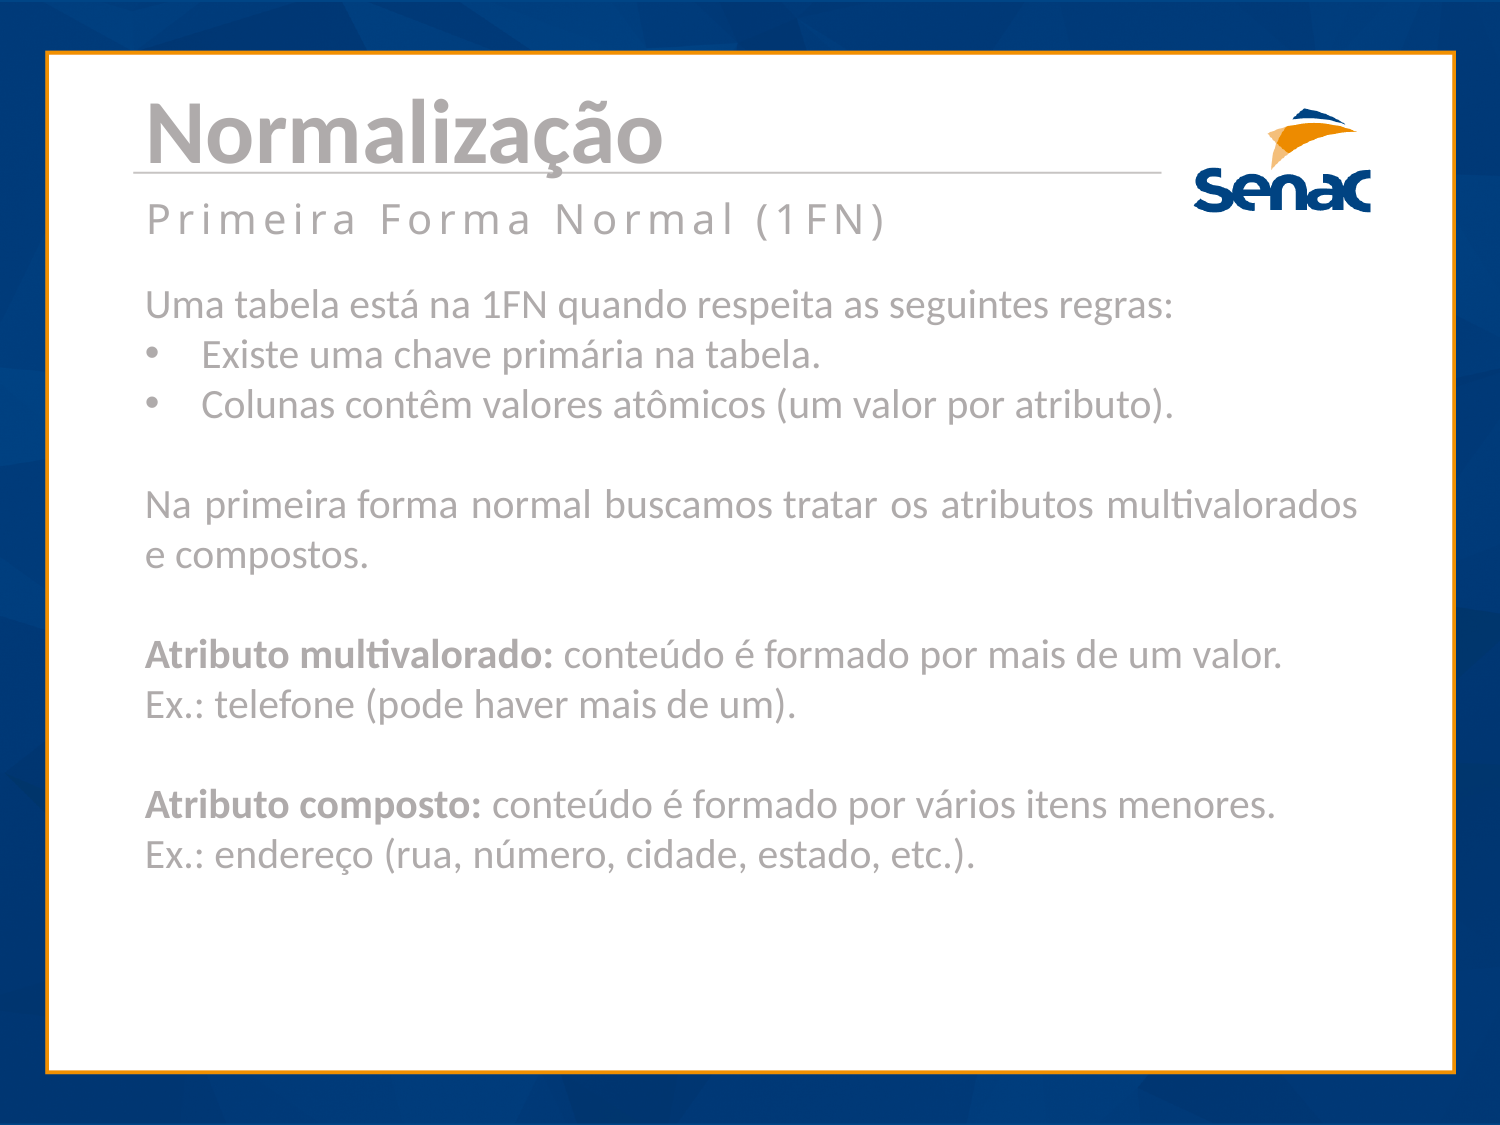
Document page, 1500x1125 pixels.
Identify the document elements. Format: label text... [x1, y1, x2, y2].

text_box Uma tabela está na 1FN quando respeita as seguintes regras: Existe uma chave primária na tabela. Colunas contêm valores atômicos (um valor por atributo). Na primeira forma normal buscamos tratar os atributos multivalorados e compostos. Atributo multivalorado: conteúdo é formado por mais de um valor. Ex.: telefone (pode haver mais de um). Atributo composto: conteúdo é formado por vários itens menores. Ex.: endereço (rua, número, cidade, estado, etc.). [130, 269, 1374, 1125]
text_box Normalização [130, 77, 1130, 190]
text_box Primeira Forma Normal (1FN) [130, 190, 1130, 269]
picture [0, 0, 1500, 1125]
